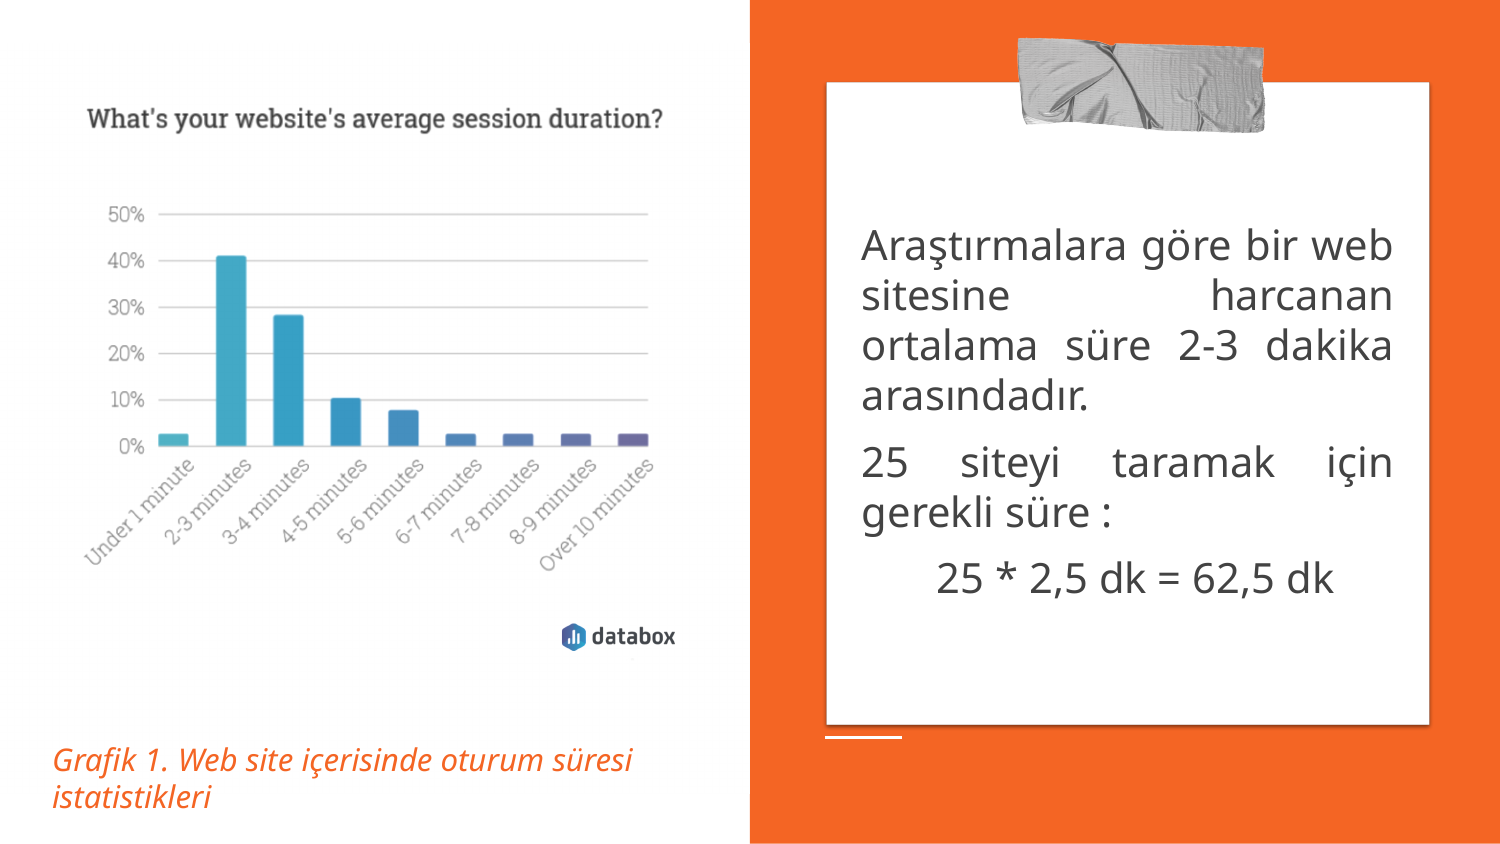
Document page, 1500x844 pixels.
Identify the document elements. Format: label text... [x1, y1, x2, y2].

picture [802, 36, 1454, 751]
picture [0, 43, 751, 794]
text_box Grafik 1. Web site içerisinde oturum süresi istatistikleri [37, 801, 737, 831]
